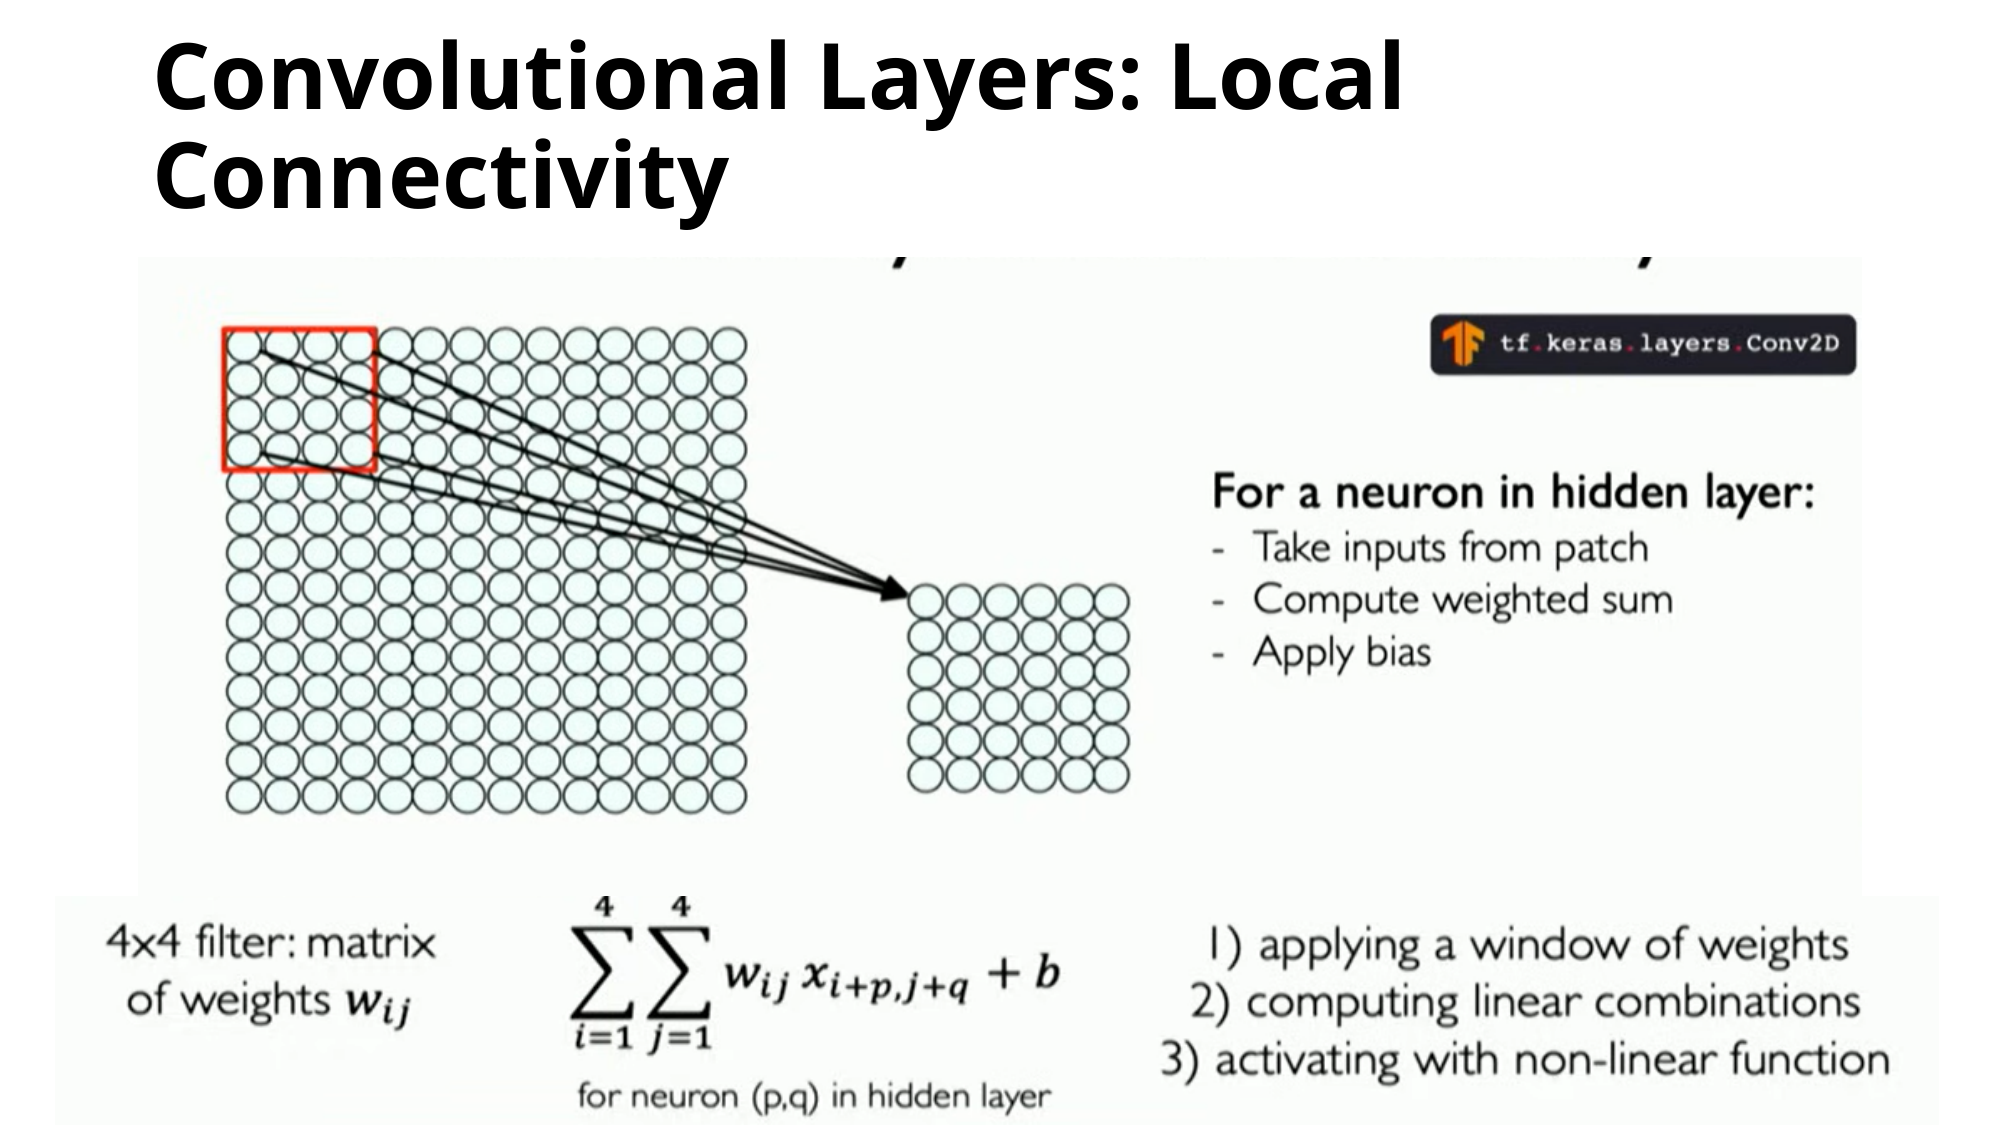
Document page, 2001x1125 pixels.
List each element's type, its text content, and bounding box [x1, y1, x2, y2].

picture [55, 896, 1939, 1125]
title Convolutional Layers: Local Connectivity [137, 59, 1863, 199]
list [137, 257, 1862, 896]
